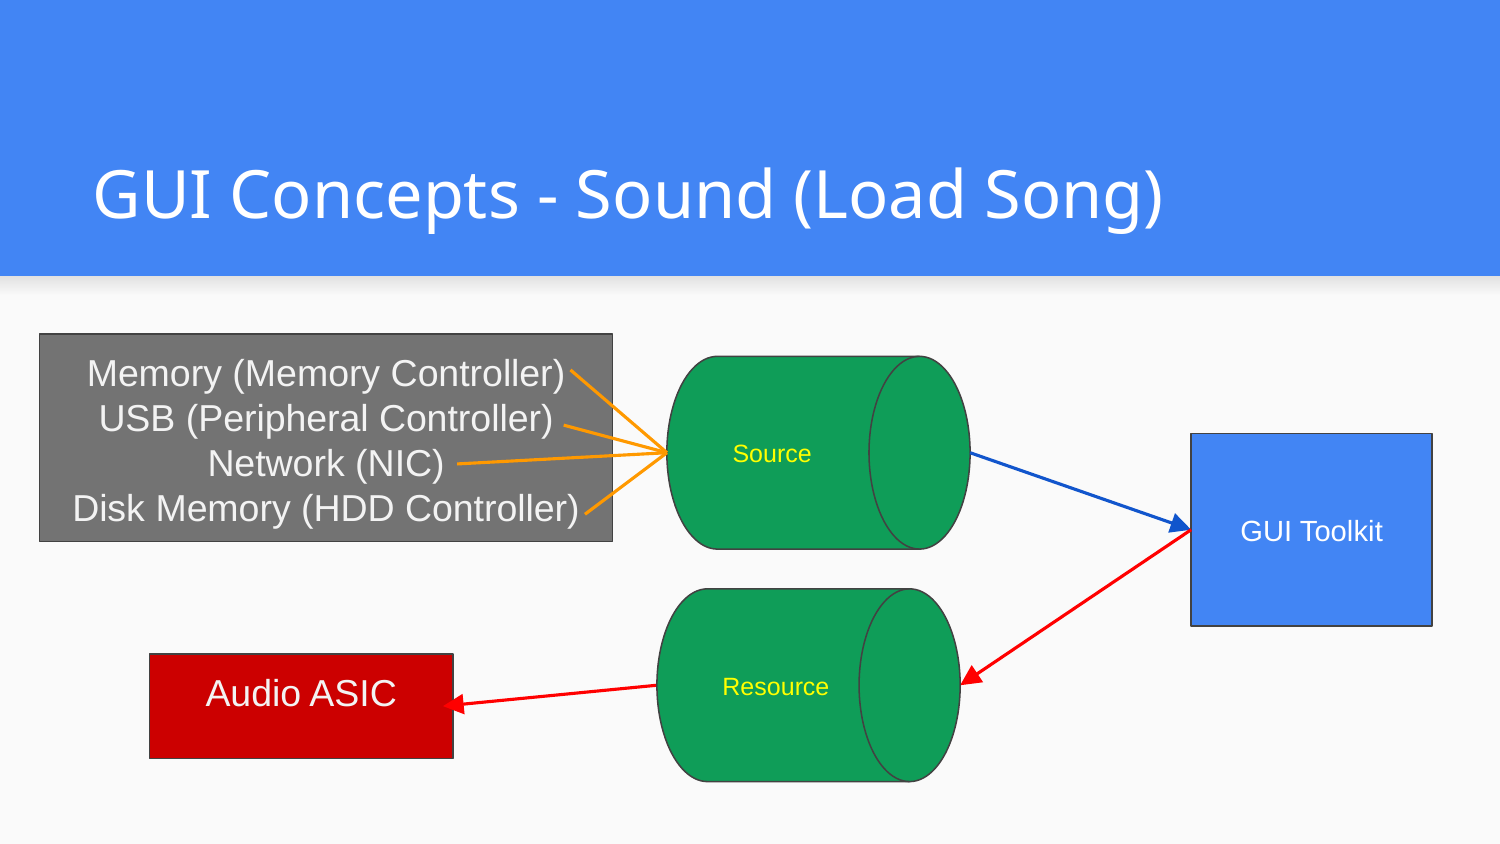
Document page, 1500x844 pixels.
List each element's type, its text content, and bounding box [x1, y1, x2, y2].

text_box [442, 685, 658, 707]
text_box Memory (Memory Controller) USB (Peripheral Controller) Network (NIC) Disk Memory (HDD Controller) [39, 333, 613, 542]
title GUI Concepts - Sound (Load Song) [77, 121, 1427, 248]
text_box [570, 369, 668, 453]
text_box Audio ASIC [149, 653, 453, 759]
text_box Resource [656, 588, 961, 782]
text_box Source [672, 356, 971, 550]
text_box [584, 459, 668, 515]
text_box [456, 452, 579, 465]
text_box GUI Toolkit [1191, 433, 1433, 627]
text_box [959, 529, 1192, 686]
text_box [969, 452, 1192, 529]
